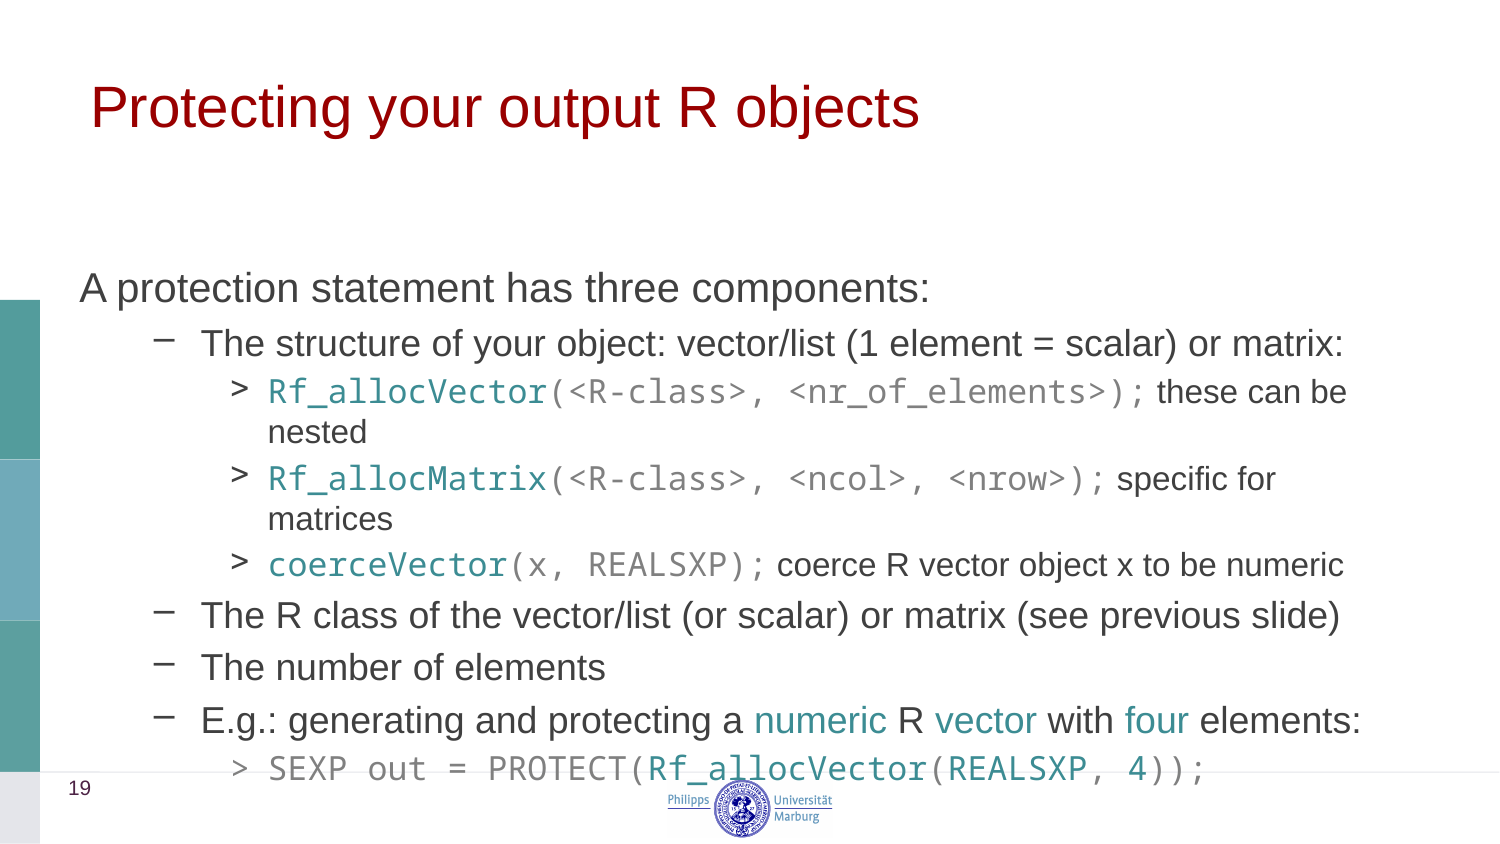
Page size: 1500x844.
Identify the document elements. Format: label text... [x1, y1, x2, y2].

list A protection statement has three components: The structure of your object: vector/list (1 element = scalar) or matrix: Rf_allocVector(<R-class>, <nr_of_elements>); these can be nested Rf_allocMatrix(<R-class>, <ncol>, <nrow>); specific for matrices coerceVector(x, REALSXP); coerce R vector object x to be numeric The R class of the vector/list (or scalar) or matrix (see previous slide) The number of elements E.g.: generating and protecting a numeric R vector with four elements: SEXP out = PROTECT(Rf_allocVector(REALSXP, 4)); [53, 253, 1404, 752]
title Protecting your output R objects [75, 33, 1425, 175]
picture [667, 779, 833, 838]
slide_number 19 [53, 766, 404, 826]
footer [974, 767, 1450, 826]
